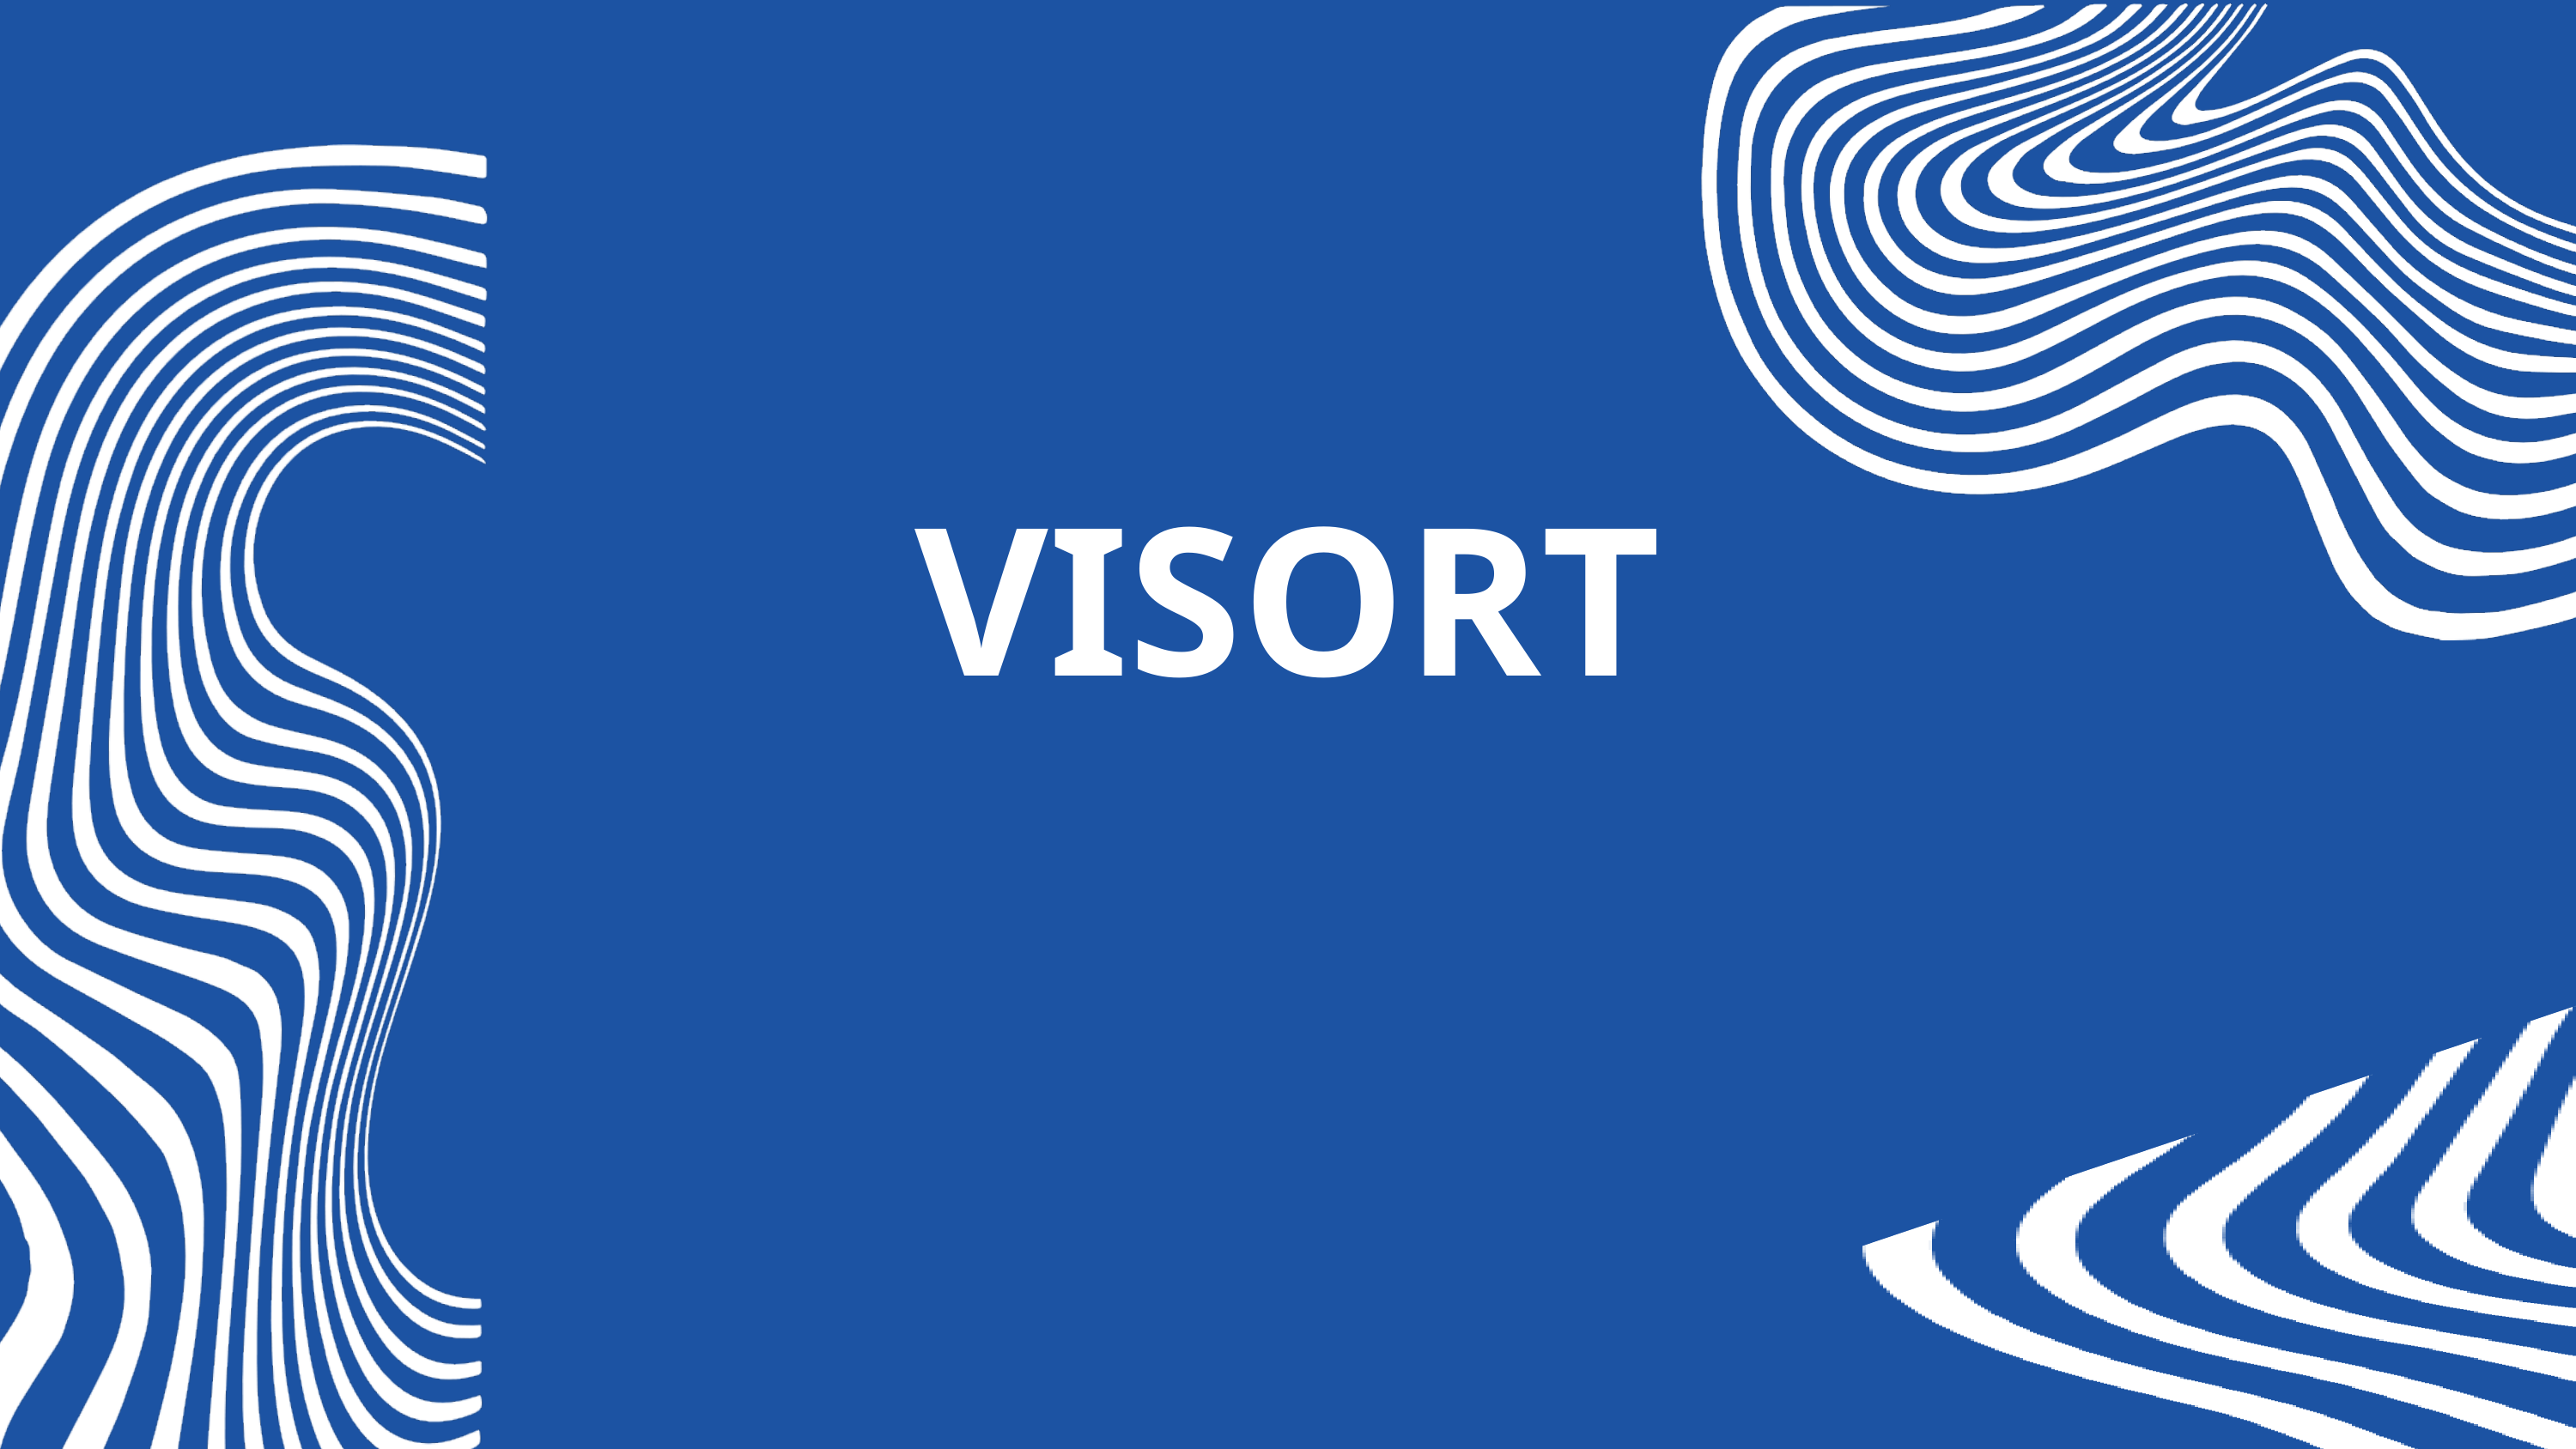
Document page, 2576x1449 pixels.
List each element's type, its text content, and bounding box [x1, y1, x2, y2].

text_box [0, 144, 490, 1449]
text_box VISORT [519, 614, 2057, 718]
text_box [1852, 1005, 2576, 1449]
text_box [1700, 0, 2576, 640]
